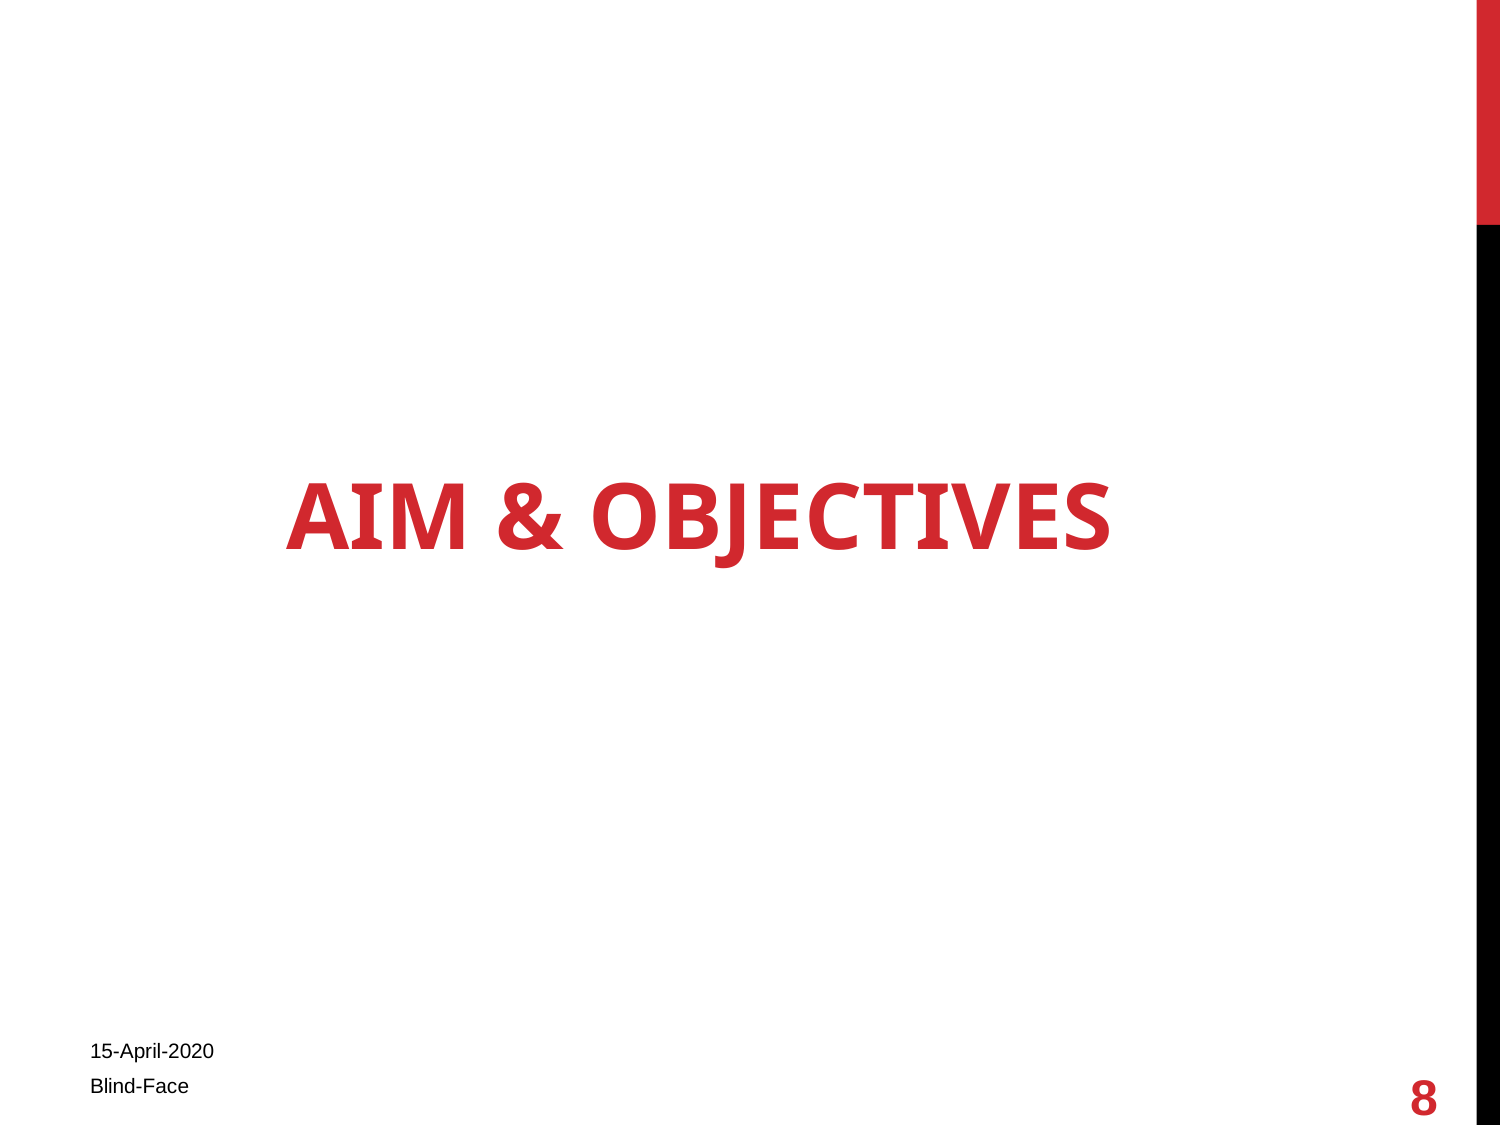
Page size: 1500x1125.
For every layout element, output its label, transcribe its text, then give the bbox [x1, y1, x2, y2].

footer Blind-Face [75, 1065, 638, 1112]
slide_number 15-April-2020 [75, 1012, 638, 1063]
title AIM & OBJECTIVES [75, 387, 1325, 575]
slide_number 8 [1395, 987, 1483, 1125]
